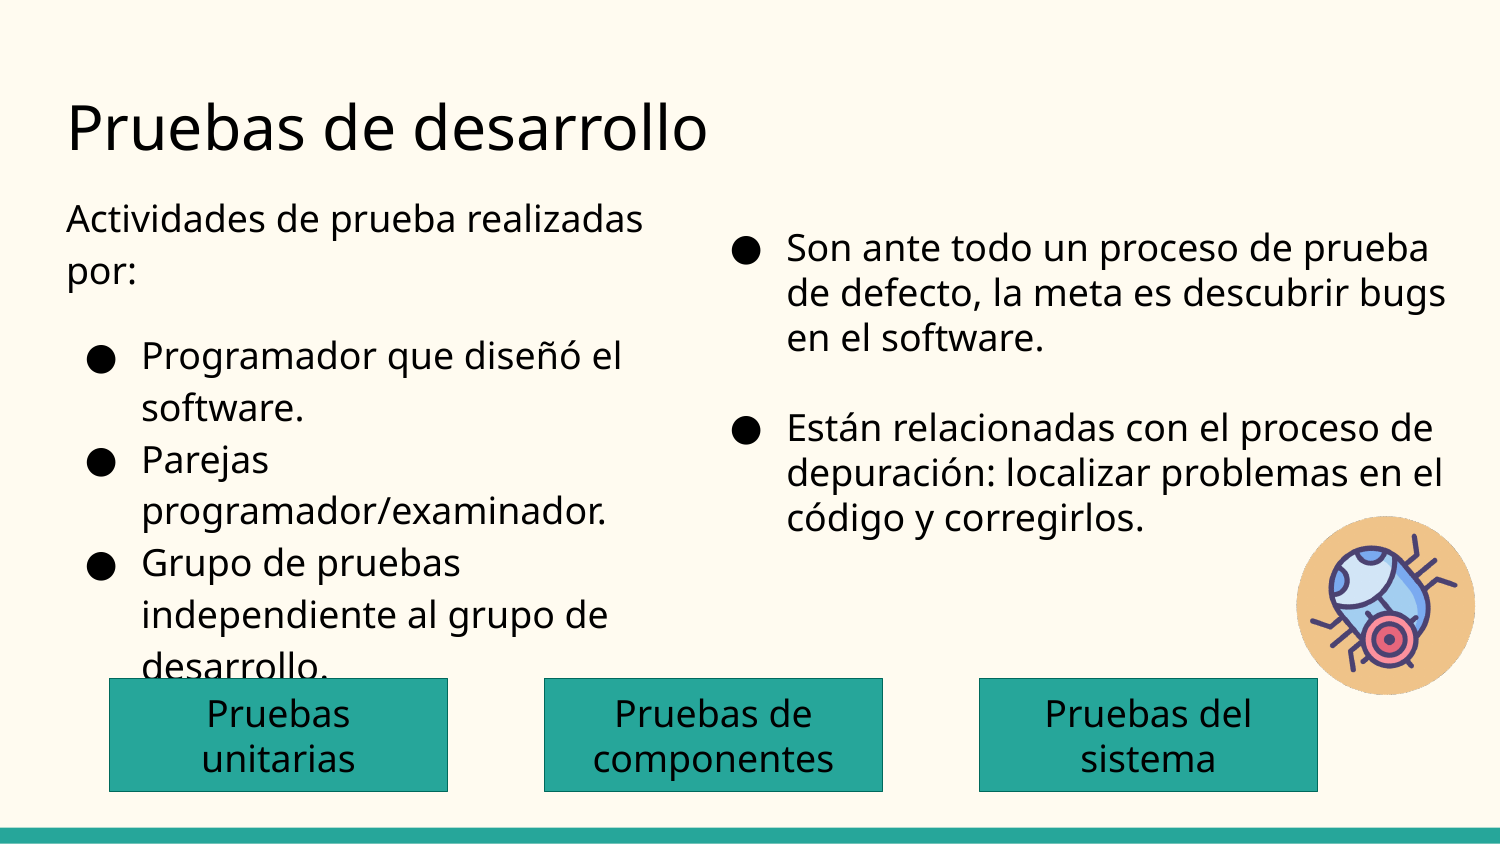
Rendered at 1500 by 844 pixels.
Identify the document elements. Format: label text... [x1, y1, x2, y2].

text_box Pruebas del sistema [979, 678, 1318, 792]
picture [1261, 481, 1500, 730]
text_box Pruebas unitarias [109, 678, 448, 792]
text_box Pruebas de componentes [544, 678, 883, 792]
title Pruebas de desarrollo [51, 72, 1449, 174]
list Actividades de prueba realizadas por: Programador que diseñó el software. Parejas programador/examinador. Grupo de pruebas independiente al grupo de desarrollo. [51, 173, 676, 731]
text_box Son ante todo un proceso de prueba de defecto, la meta es descubrir bugs en el software. Están relacionadas con el proceso de depuración: localizar problemas en el código y corregirlos. [696, 208, 1472, 600]
